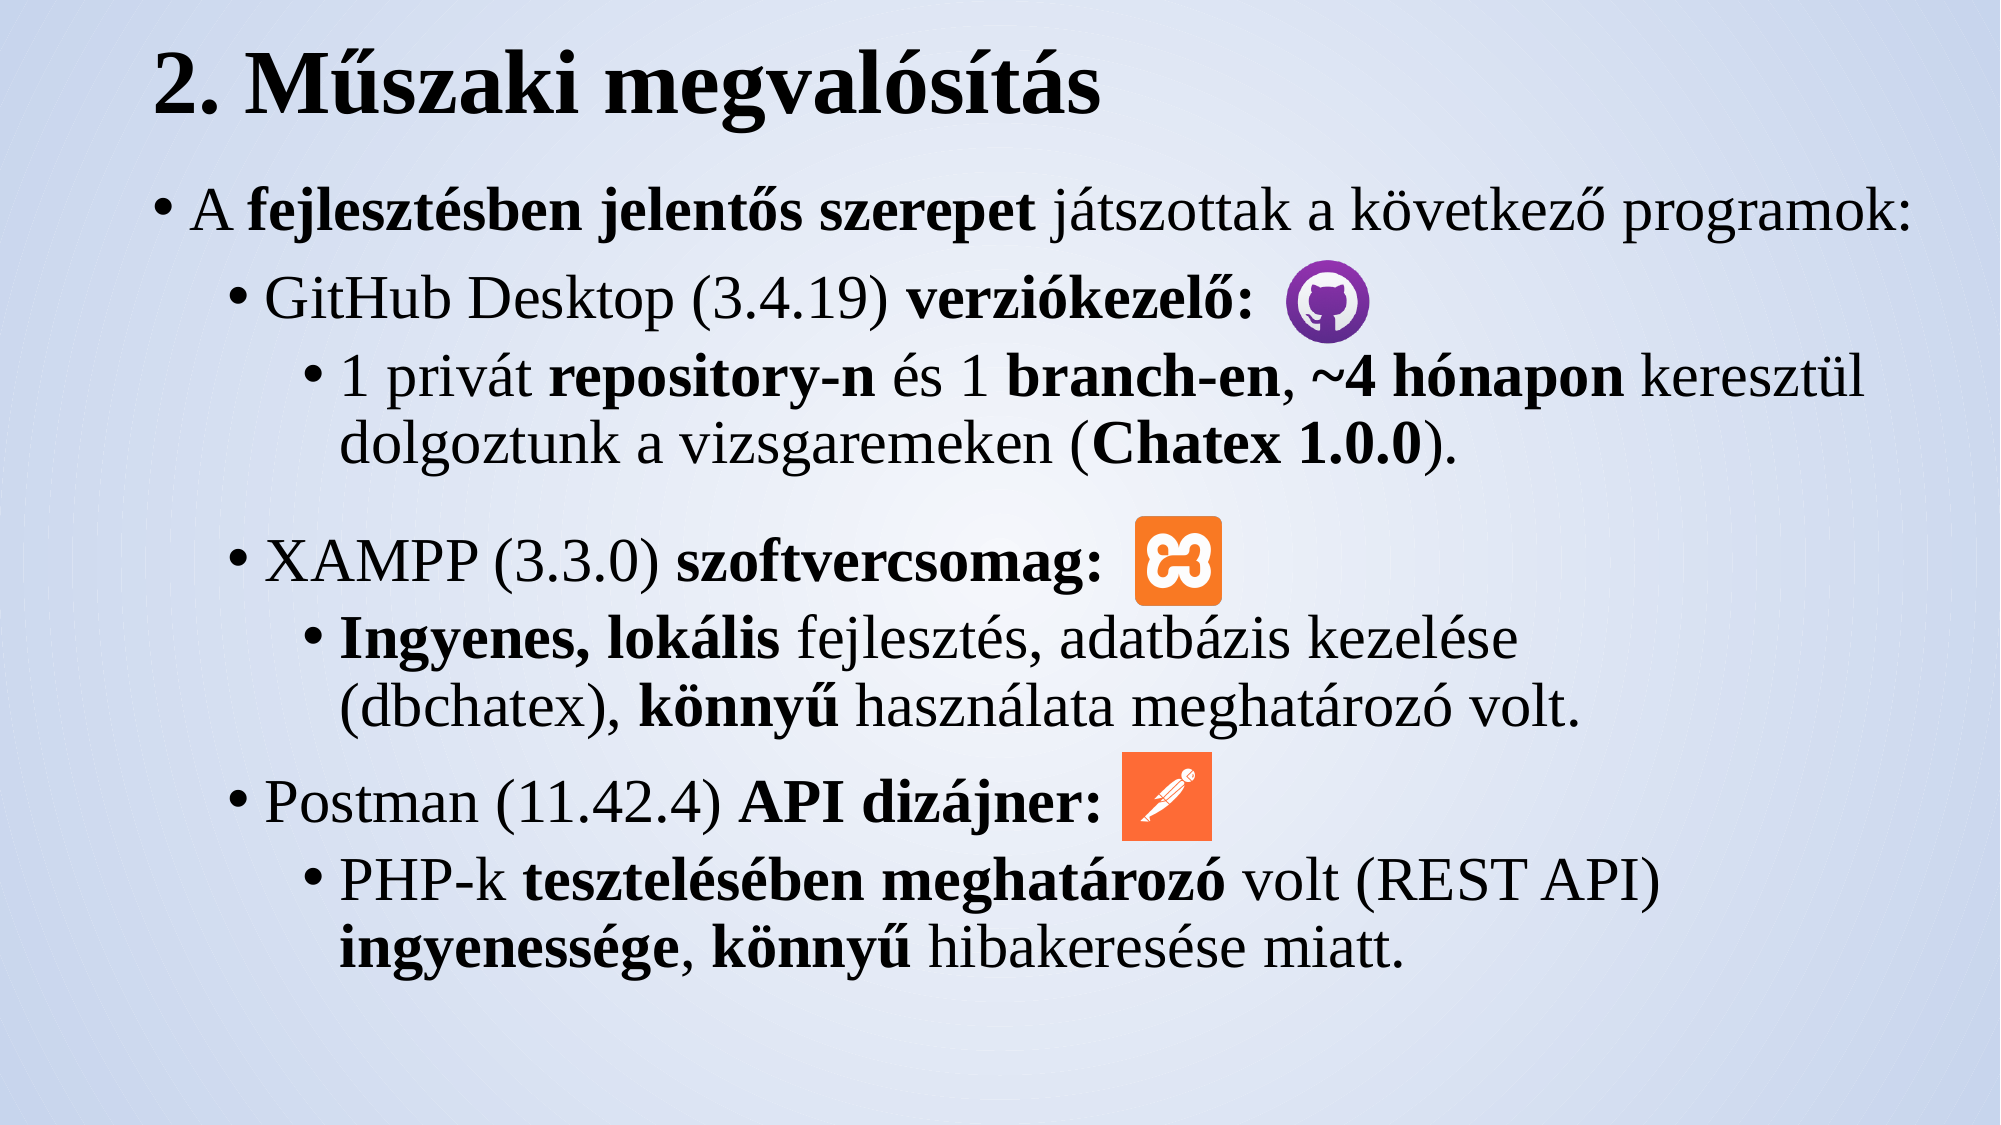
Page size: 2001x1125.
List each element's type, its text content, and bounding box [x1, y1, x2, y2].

text_box GitHub Desktop (3.4.19) verziókezelő: 1 privát repository-n és 1 branch-en, ~4 hónapon keresztül dolgoztunk a vizsgaremeken (Chatex 1.0.0). [137, 257, 1899, 529]
title 2. Műszaki megvalósítás [137, 22, 1863, 146]
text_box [137, 752, 1695, 1006]
picture [1283, 257, 1372, 346]
text_box A fejlesztésben jelentős szerepet játszottak a következő programok: [137, 168, 1969, 258]
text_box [137, 516, 1675, 752]
